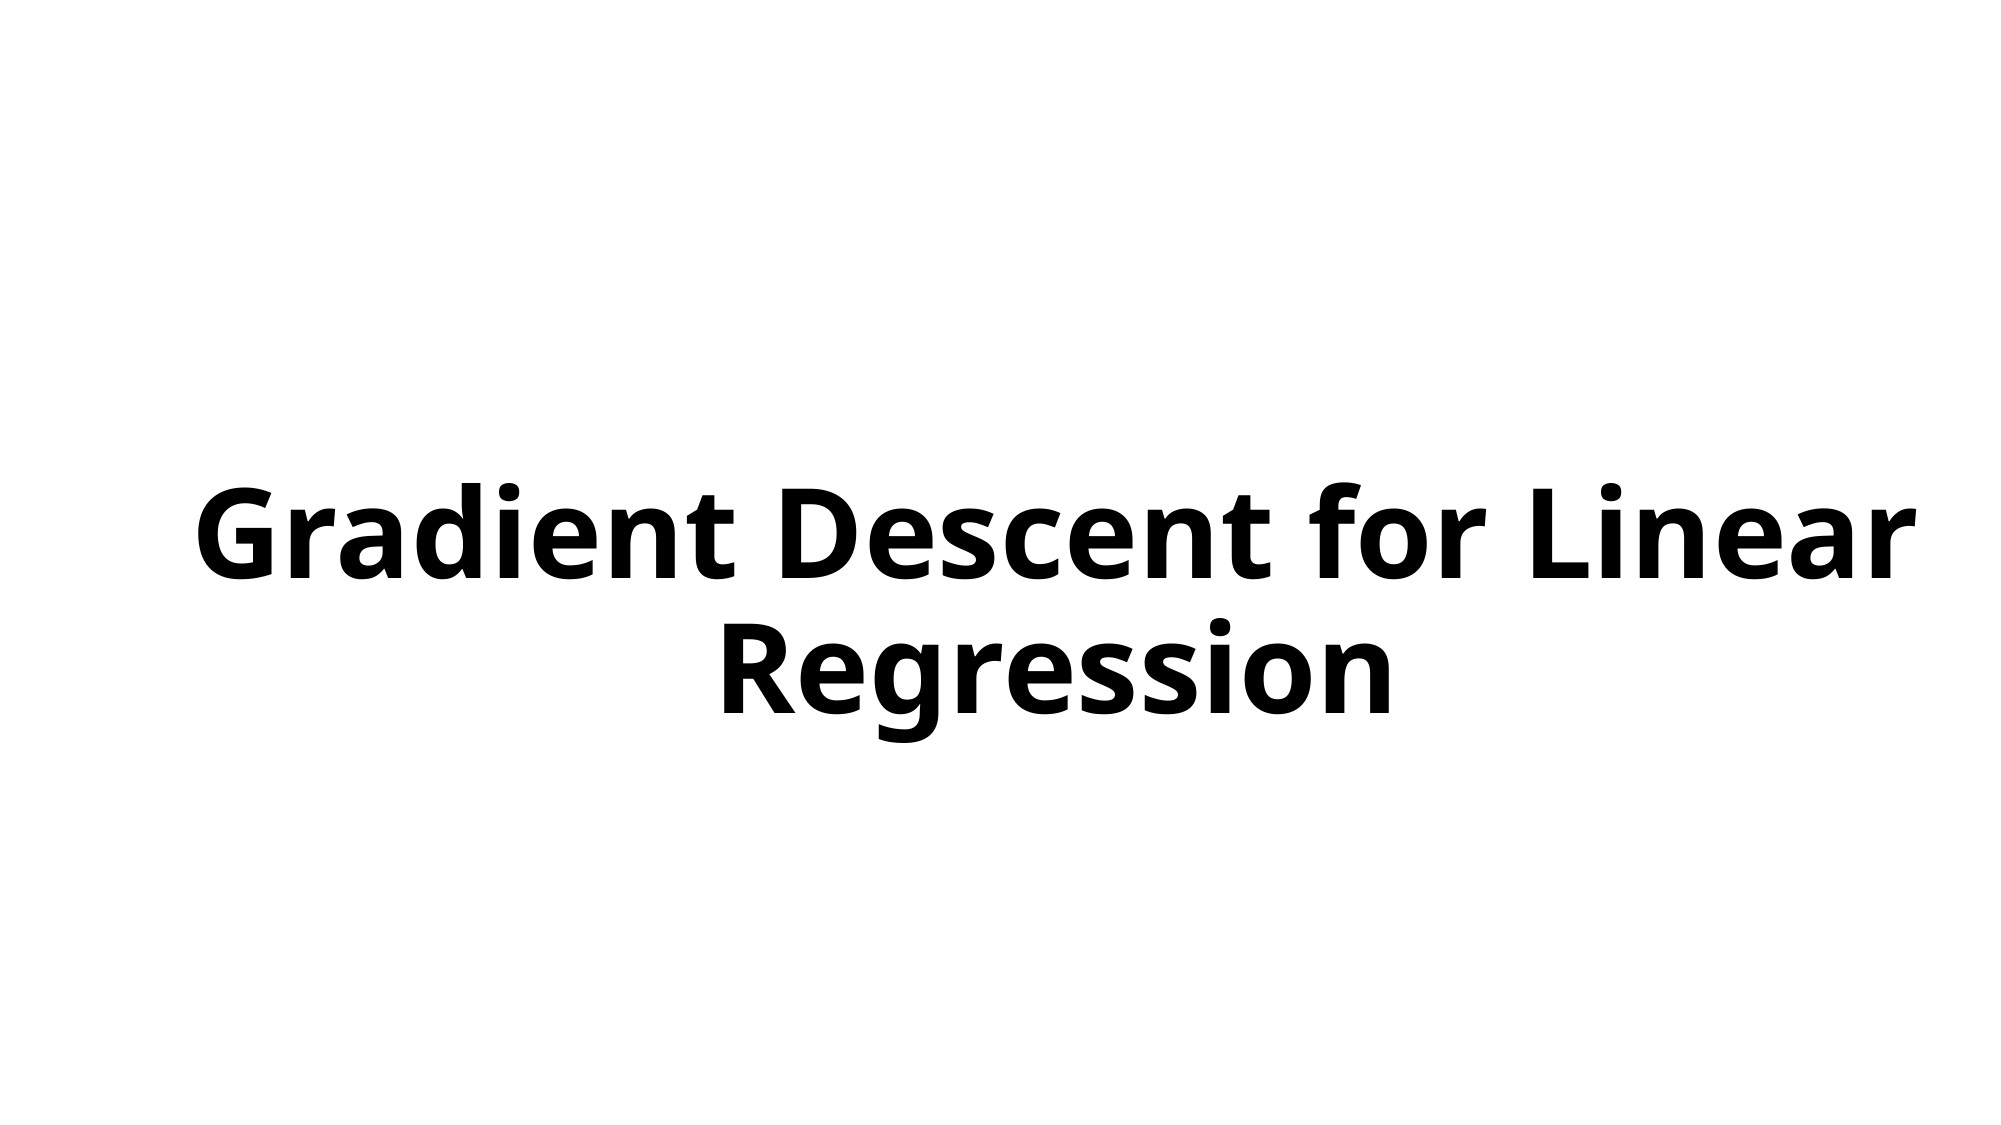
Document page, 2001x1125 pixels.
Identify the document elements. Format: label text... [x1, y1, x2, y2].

title Gradient Descent for Linear Regression [136, 280, 1977, 749]
